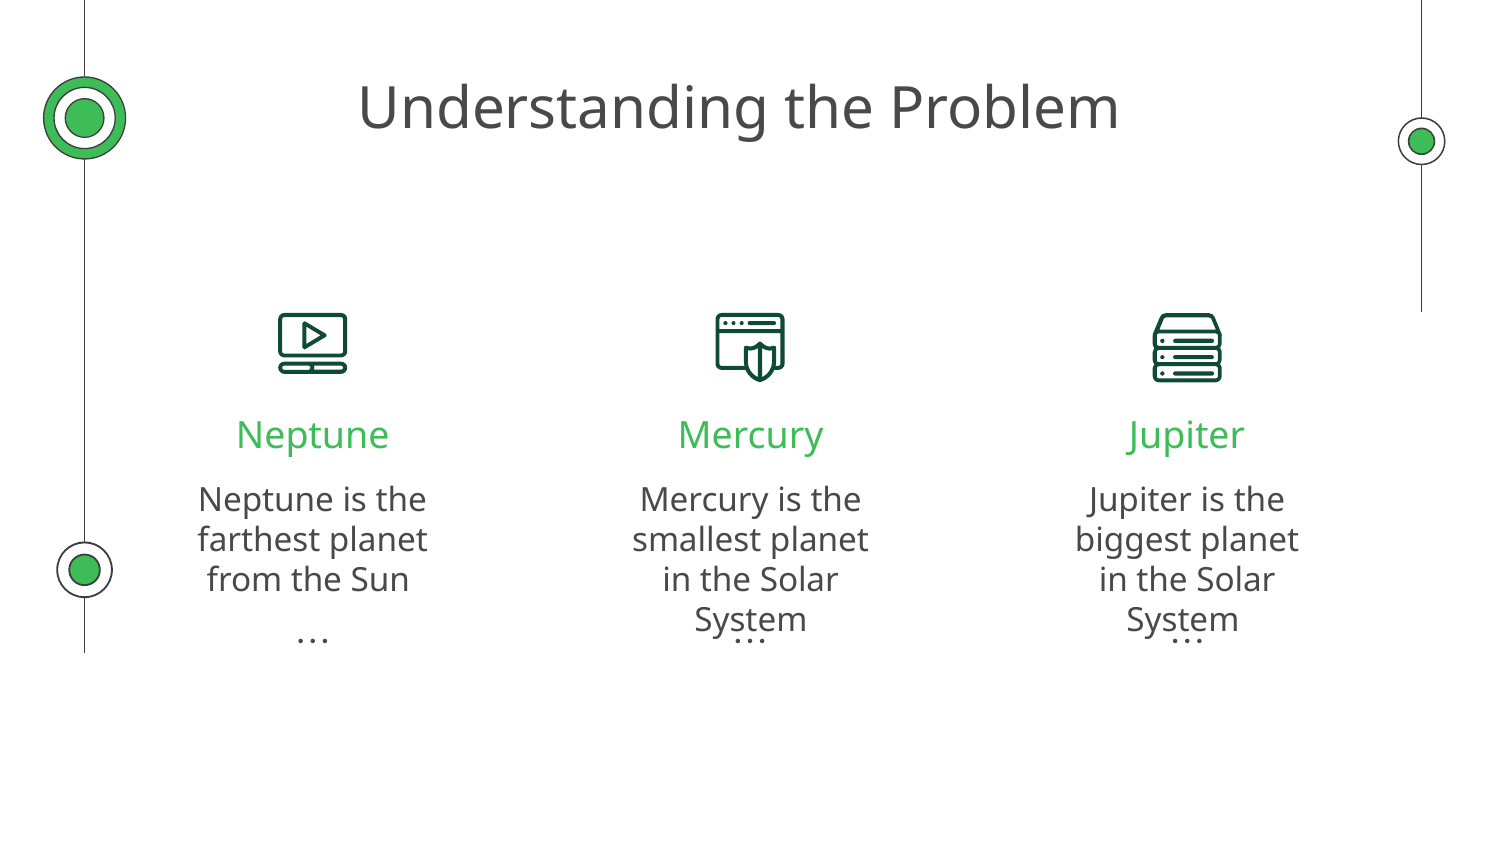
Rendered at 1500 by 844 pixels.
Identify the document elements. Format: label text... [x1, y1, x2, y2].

subtitle Jupiter [1042, 396, 1332, 450]
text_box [1172, 638, 1202, 644]
subtitle Jupiter is the biggest planet in the Solar System [1042, 463, 1332, 641]
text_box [1152, 312, 1223, 383]
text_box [298, 638, 328, 644]
title Understanding the Problem [281, 55, 1197, 153]
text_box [277, 312, 348, 375]
subtitle Mercury is the smallest planet in the Solar System [606, 463, 896, 641]
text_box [715, 312, 785, 383]
subtitle Neptune [168, 396, 458, 450]
subtitle Neptune is the farthest planet from the Sun [168, 463, 458, 641]
subtitle Mercury [606, 396, 896, 450]
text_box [735, 638, 765, 644]
